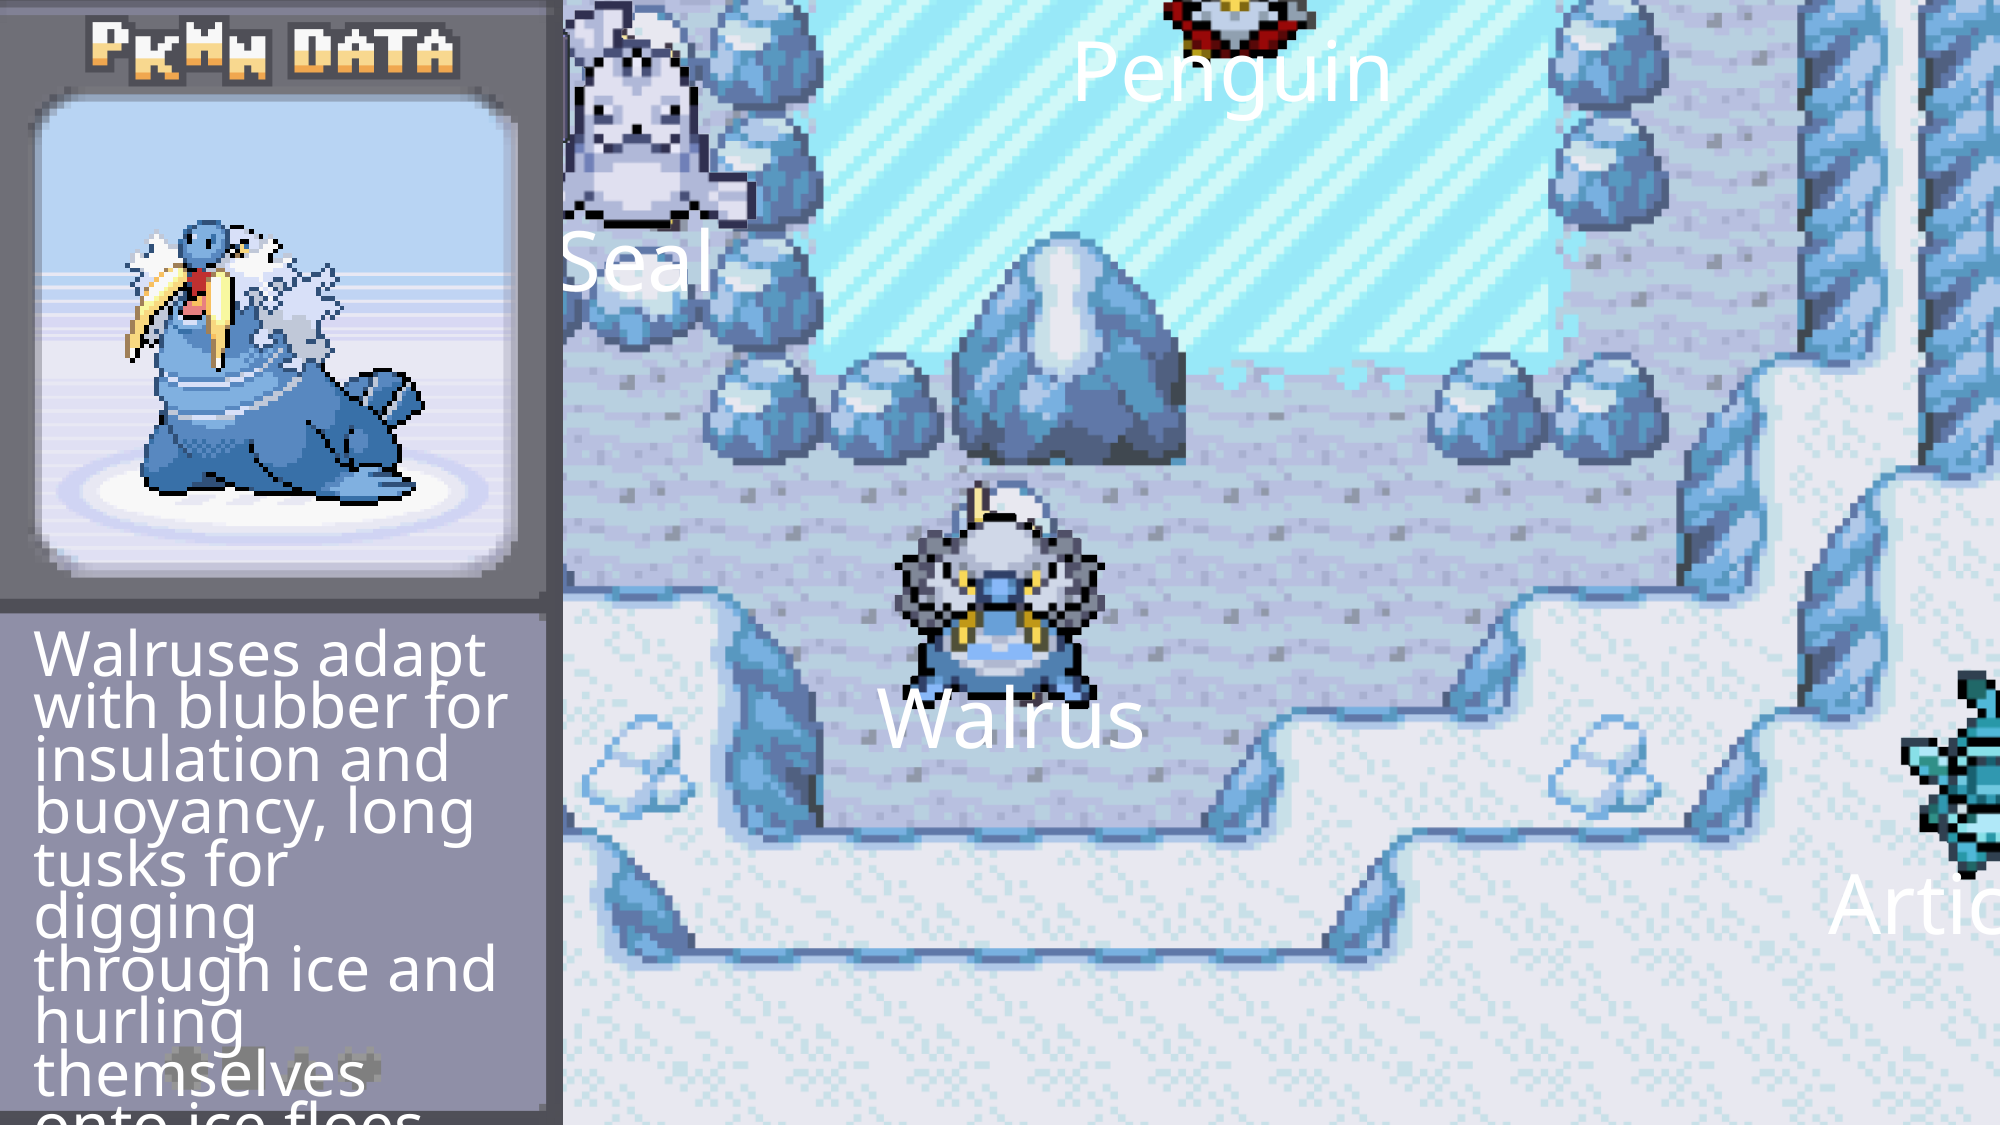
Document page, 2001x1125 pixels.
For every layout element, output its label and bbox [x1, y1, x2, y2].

text_box [563, 0, 2000, 1125]
text_box [563, 29, 570, 143]
text_box [0, 0, 563, 1125]
